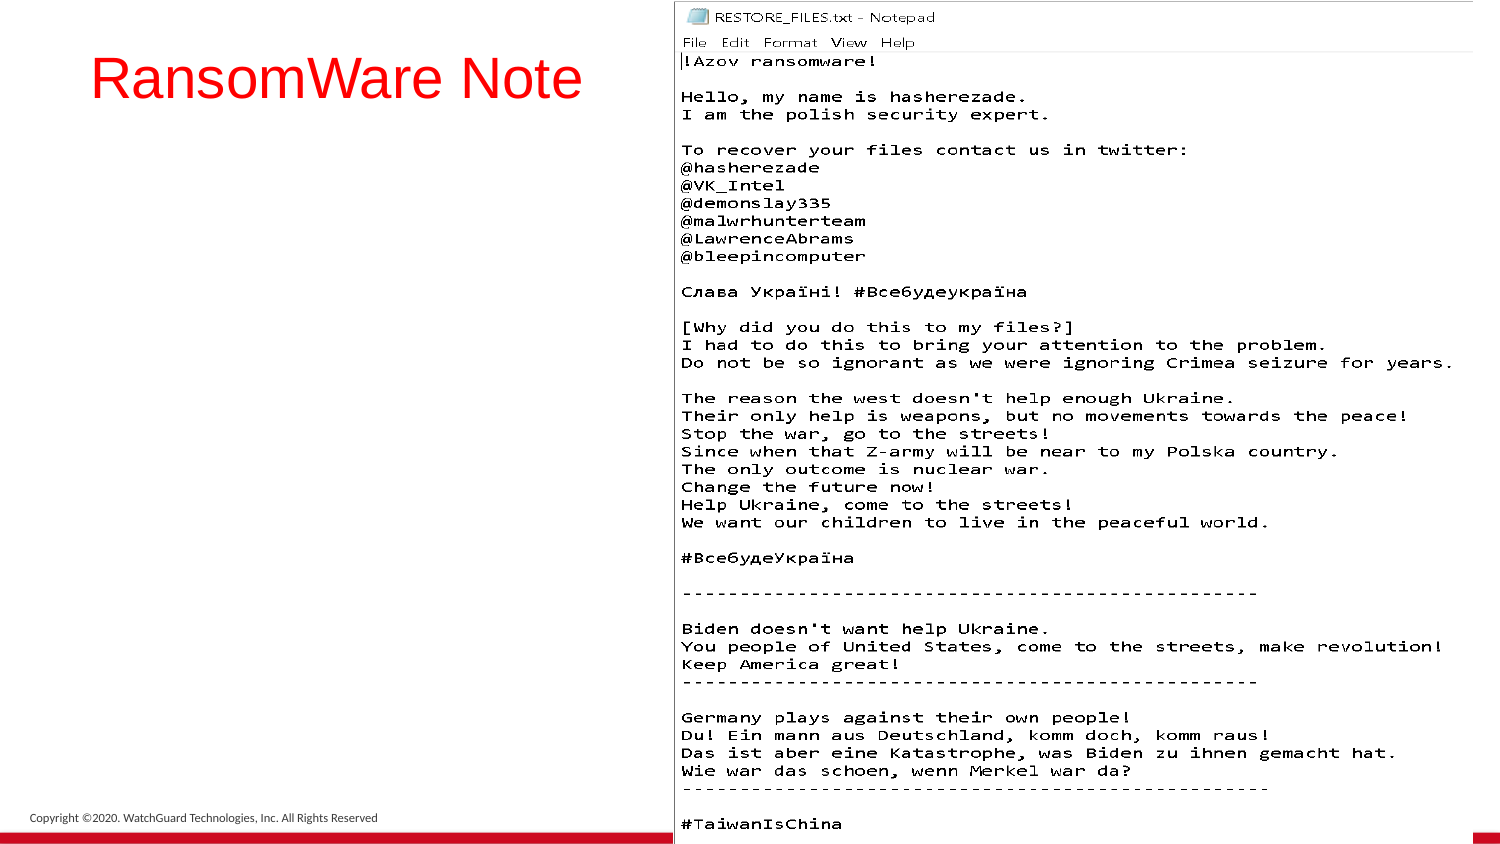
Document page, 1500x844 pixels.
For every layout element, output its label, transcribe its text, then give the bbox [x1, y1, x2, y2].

picture [673, 0, 1474, 844]
title RansomWare Note [75, 33, 668, 117]
